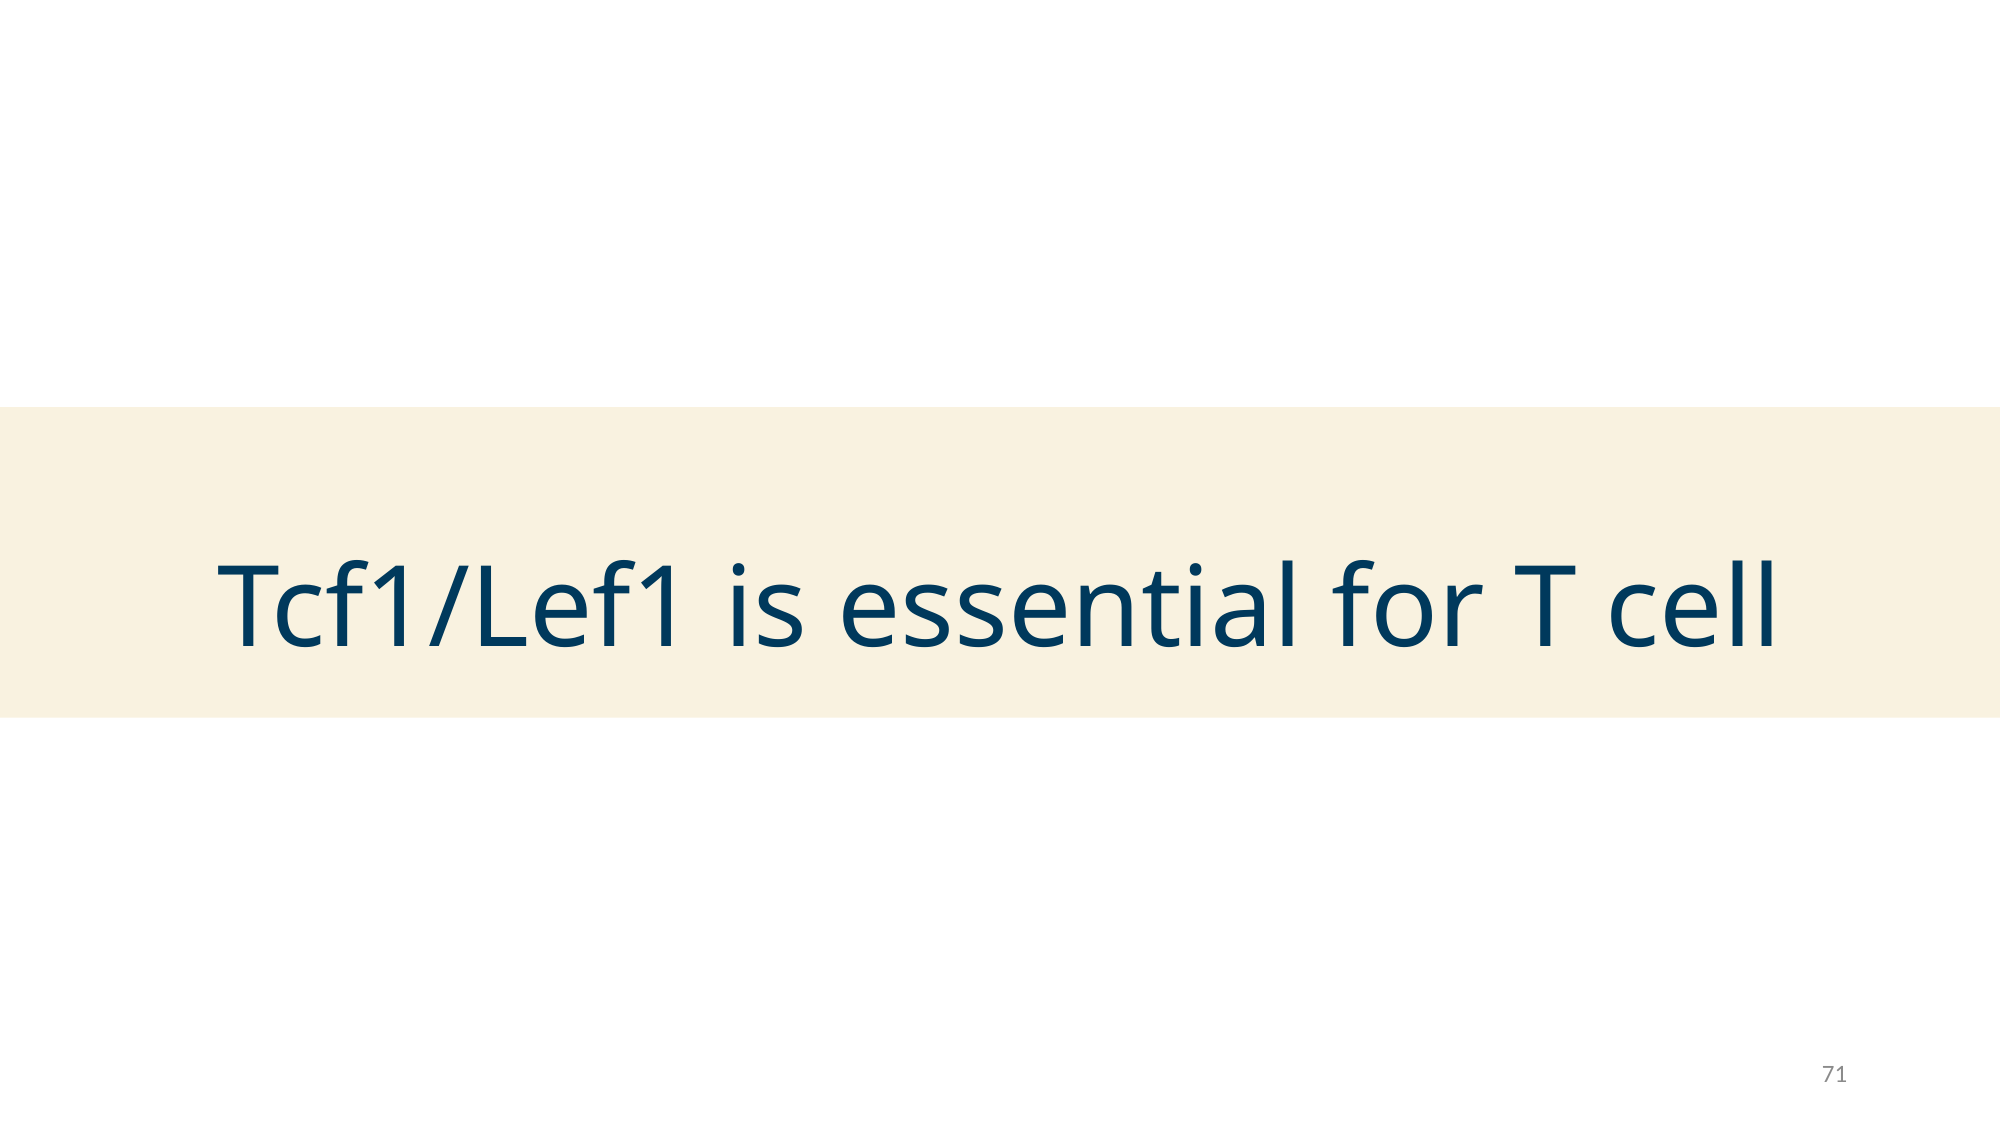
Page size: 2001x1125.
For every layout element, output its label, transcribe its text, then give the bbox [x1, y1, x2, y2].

text_box Tcf1/Lef1 is essential for T cell [0, 407, 2000, 718]
slide_number 71 [1412, 1042, 1863, 1103]
